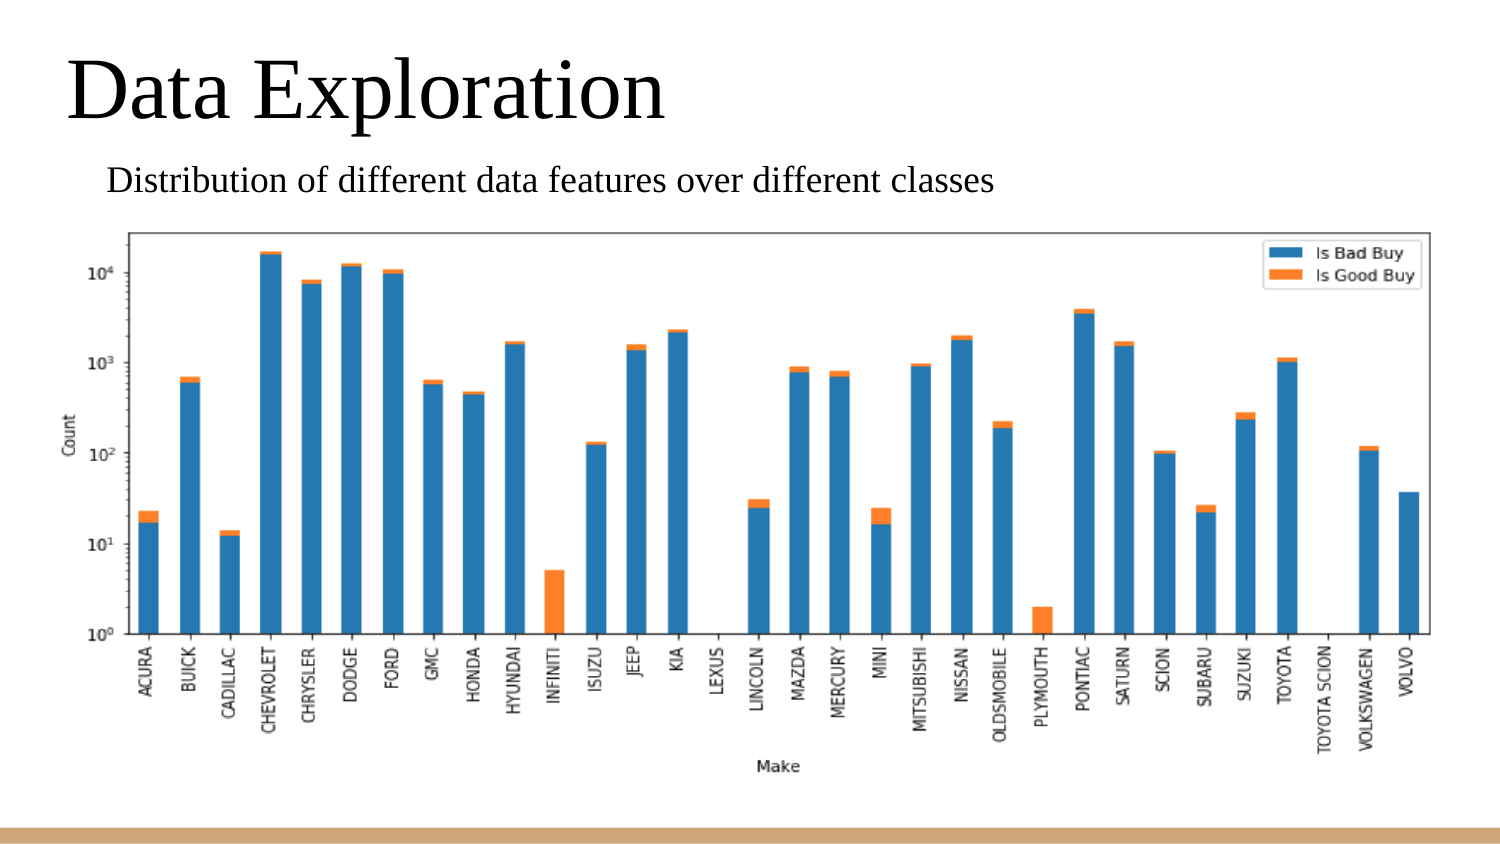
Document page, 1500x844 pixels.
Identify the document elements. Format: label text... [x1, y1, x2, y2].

title Distribution of different data features over different classes [91, 121, 1490, 216]
title Data Exploration [51, 14, 1449, 151]
picture [0, 212, 1478, 787]
